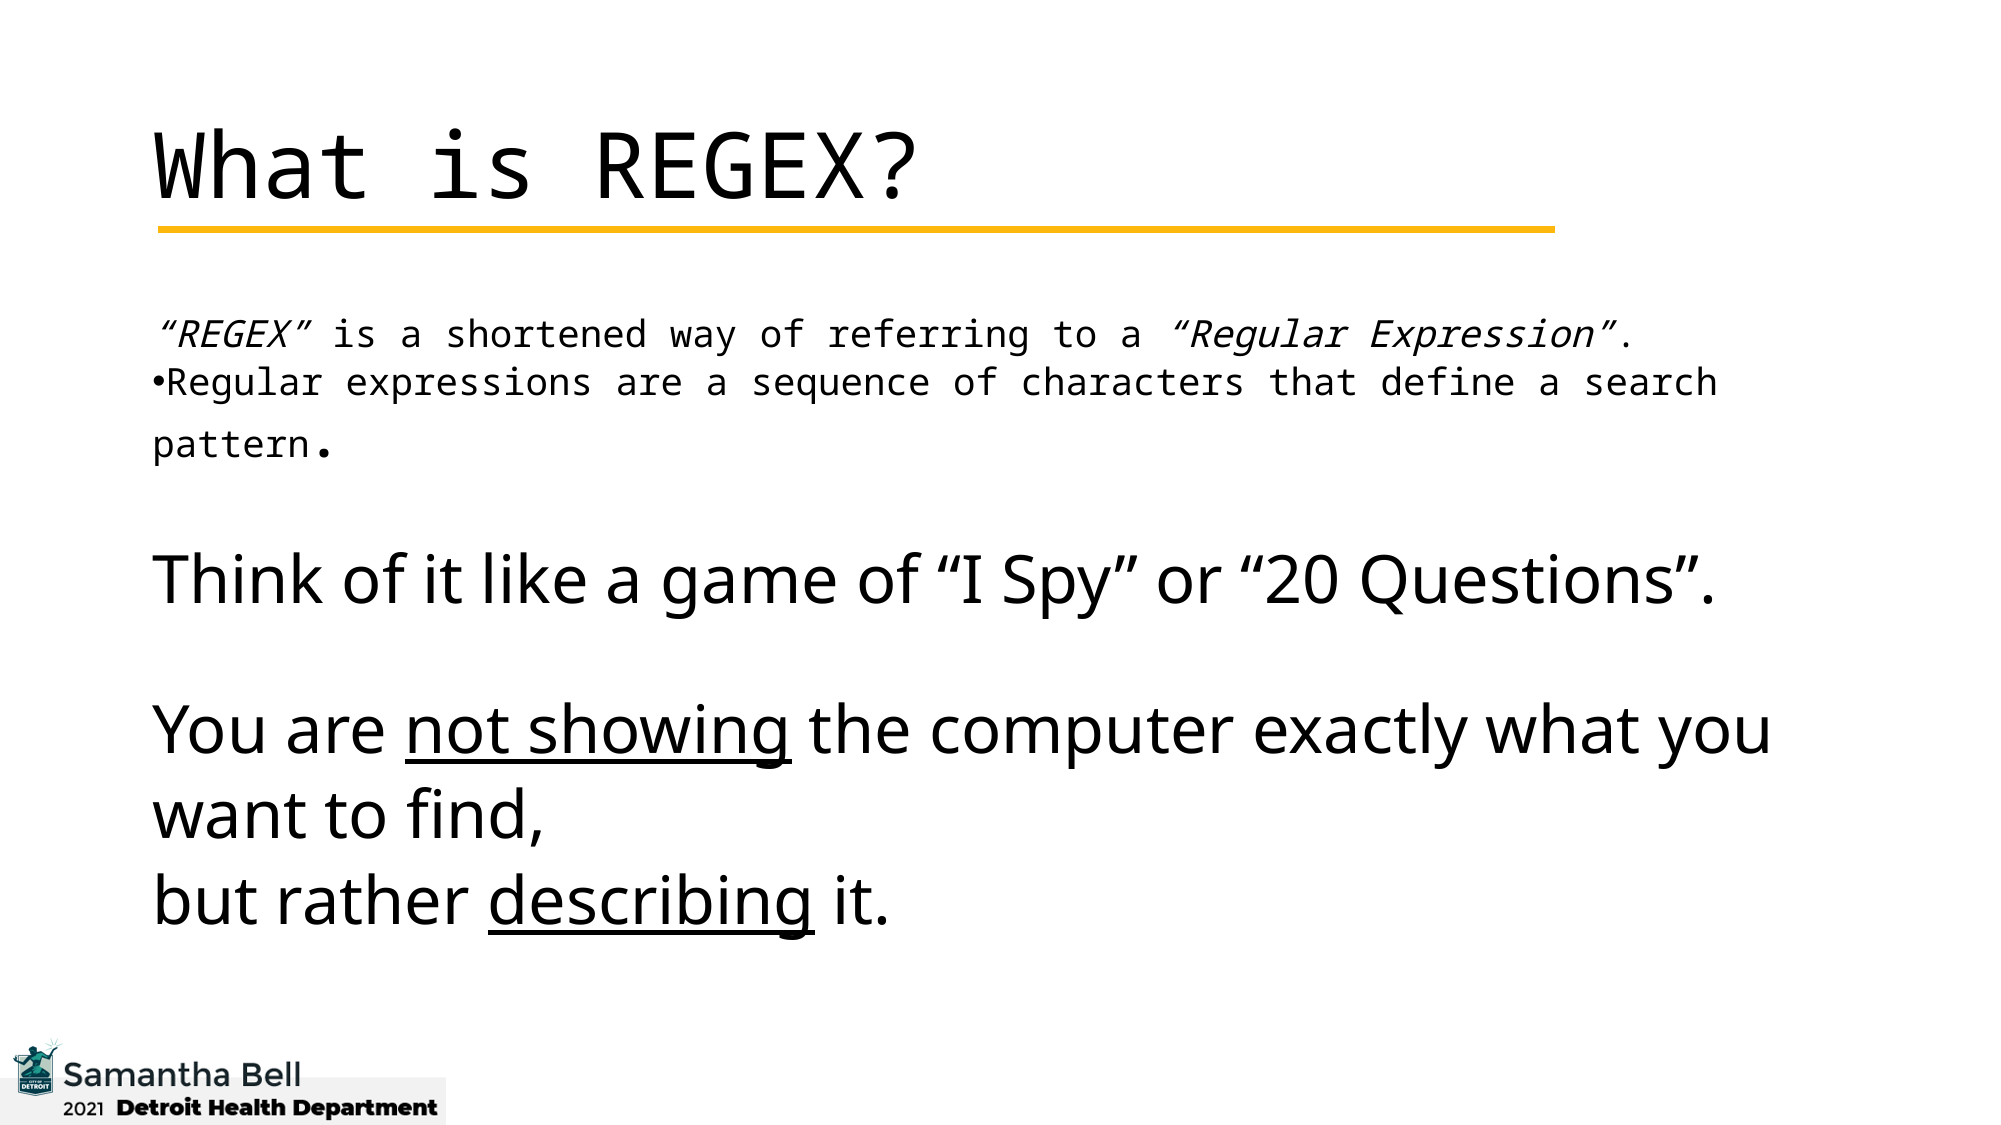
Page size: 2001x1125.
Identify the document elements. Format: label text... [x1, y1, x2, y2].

list “REGEX” is a shortened way of referring to a “Regular Expression”. Regular expressions are a sequence of characters that define a search pattern. Think of it like a game of “I Spy” or “20 Questions”. You are not showing the computer exactly what you want to find, but rather describing it. [137, 299, 1863, 1014]
title What is REGEX? [137, 59, 1863, 278]
picture [0, 1035, 446, 1125]
